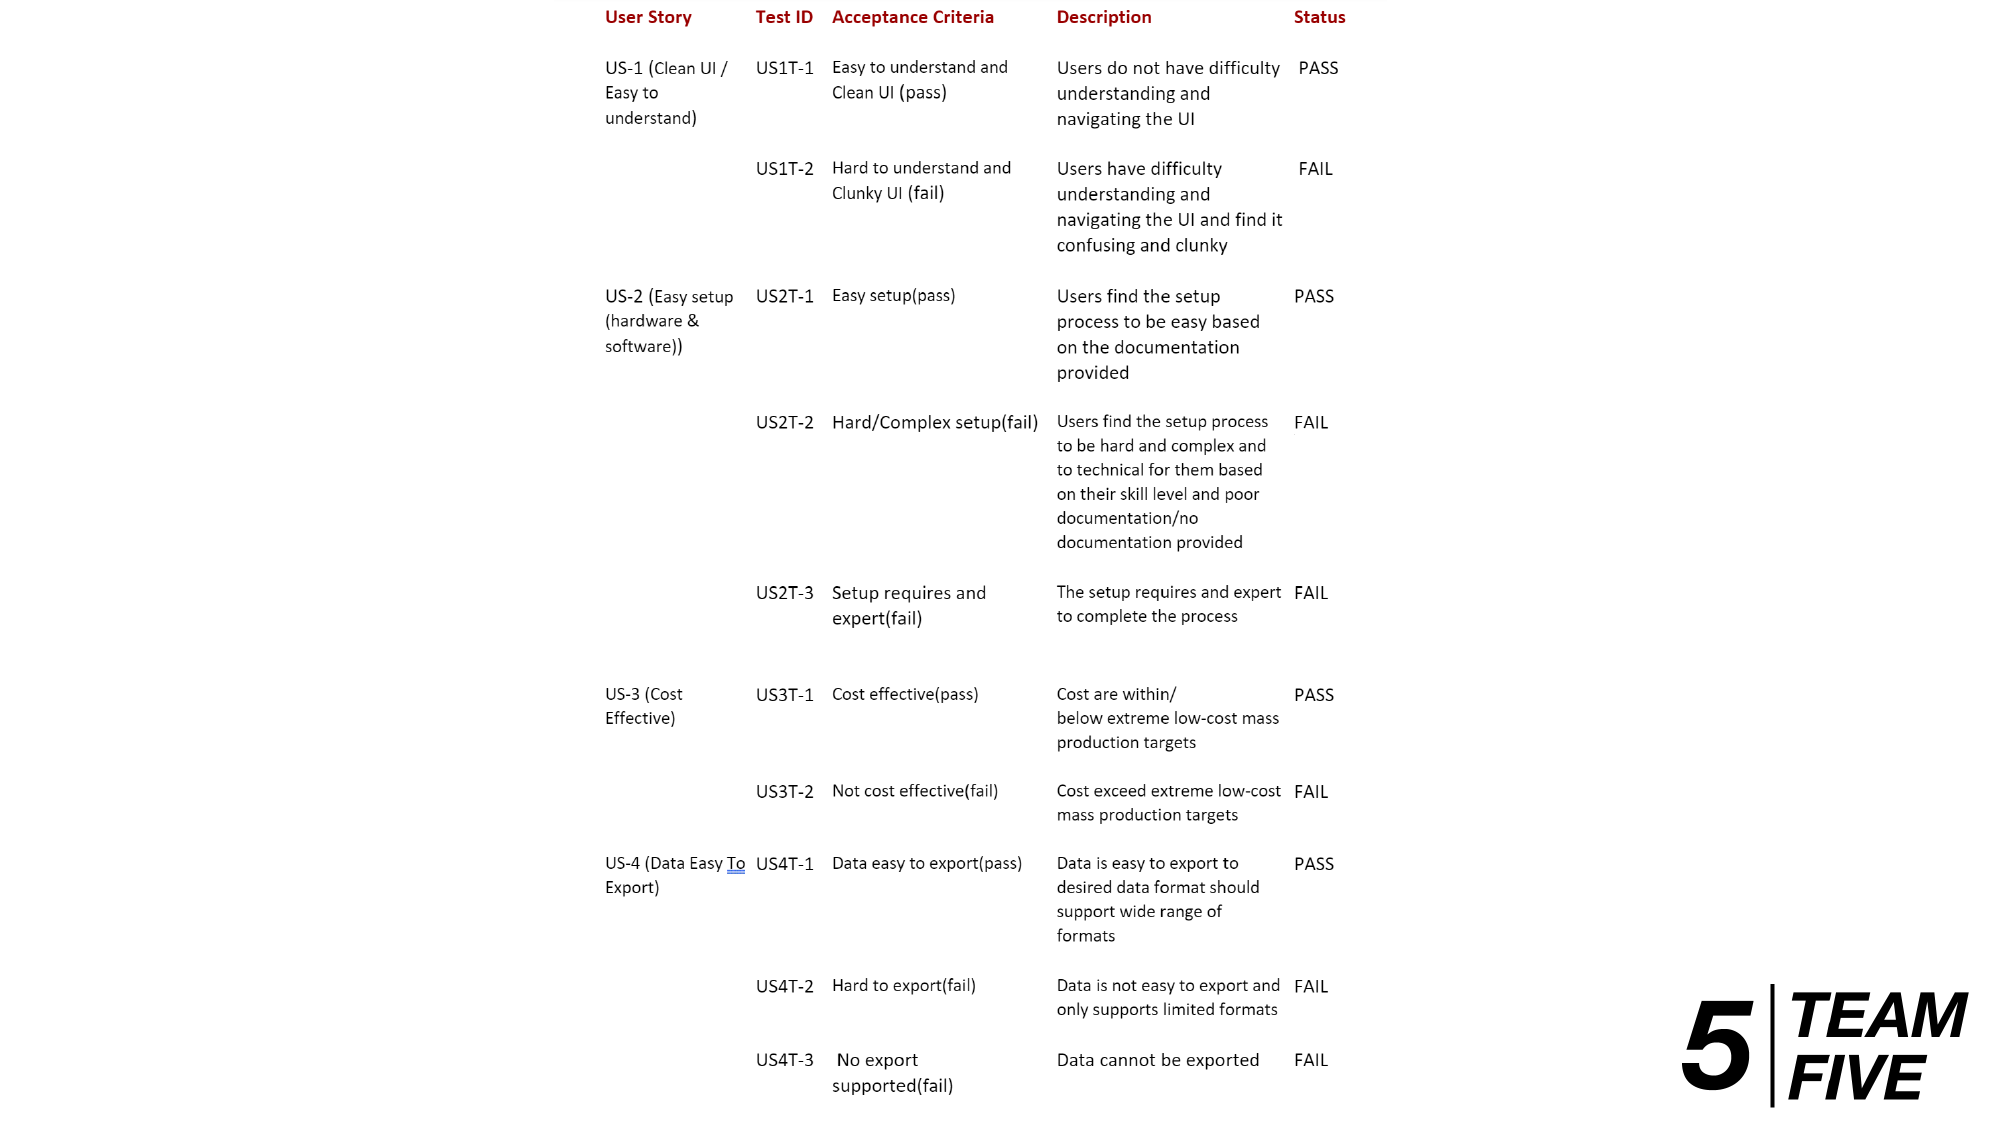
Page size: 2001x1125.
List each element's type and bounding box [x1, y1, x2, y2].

picture [515, 0, 1484, 1125]
picture [1676, 974, 1979, 1112]
